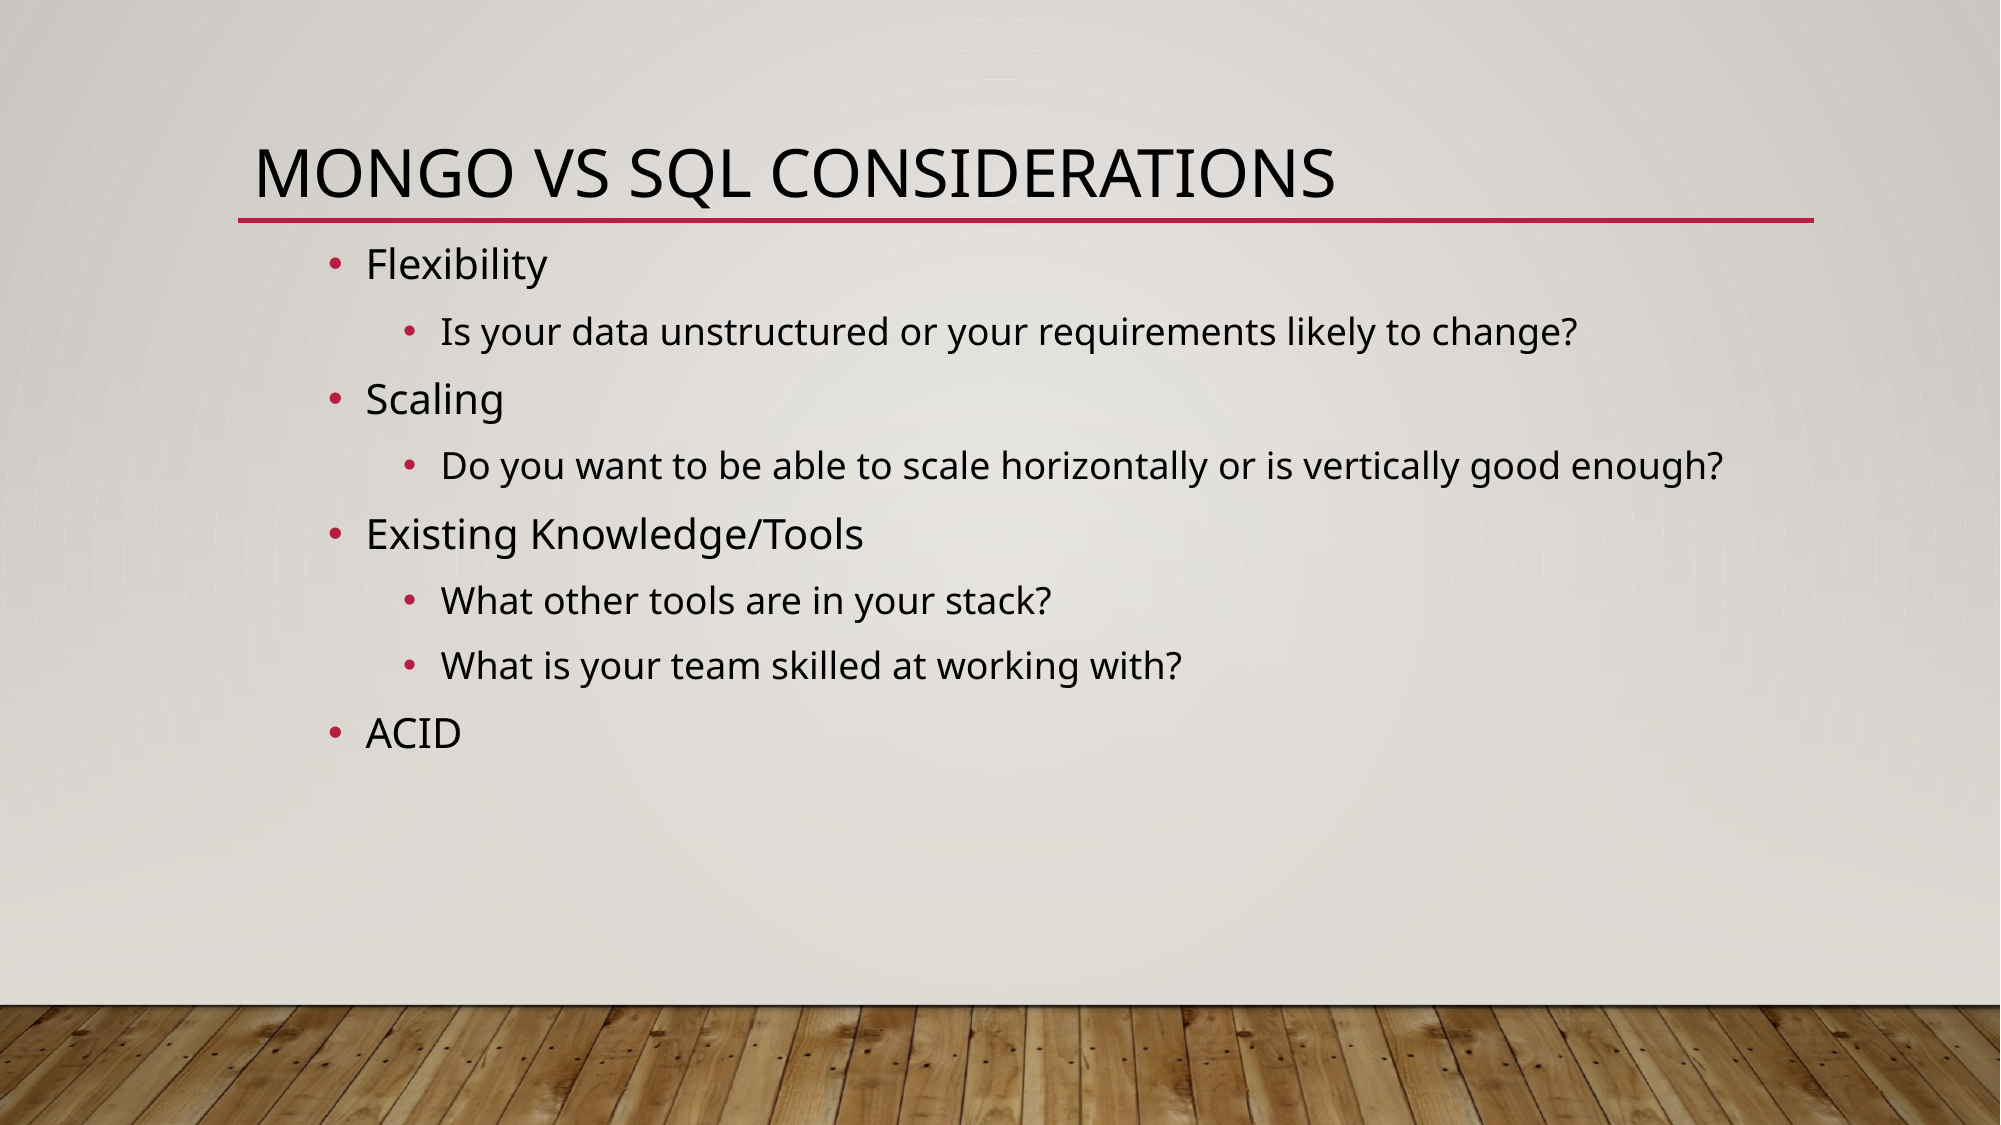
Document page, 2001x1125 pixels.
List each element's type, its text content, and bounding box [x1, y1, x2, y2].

title MONGO vs SQL Considerations [238, 131, 1814, 220]
list Flexibility Is your data unstructured or your requirements likely to change? Scaling Do you want to be able to scale horizontally or is vertically good enough? Existing Knowledge/Tools What other tools are in your stack? What is your team skilled at working with? ACID [238, 220, 1814, 897]
picture [0, 1005, 2000, 1125]
